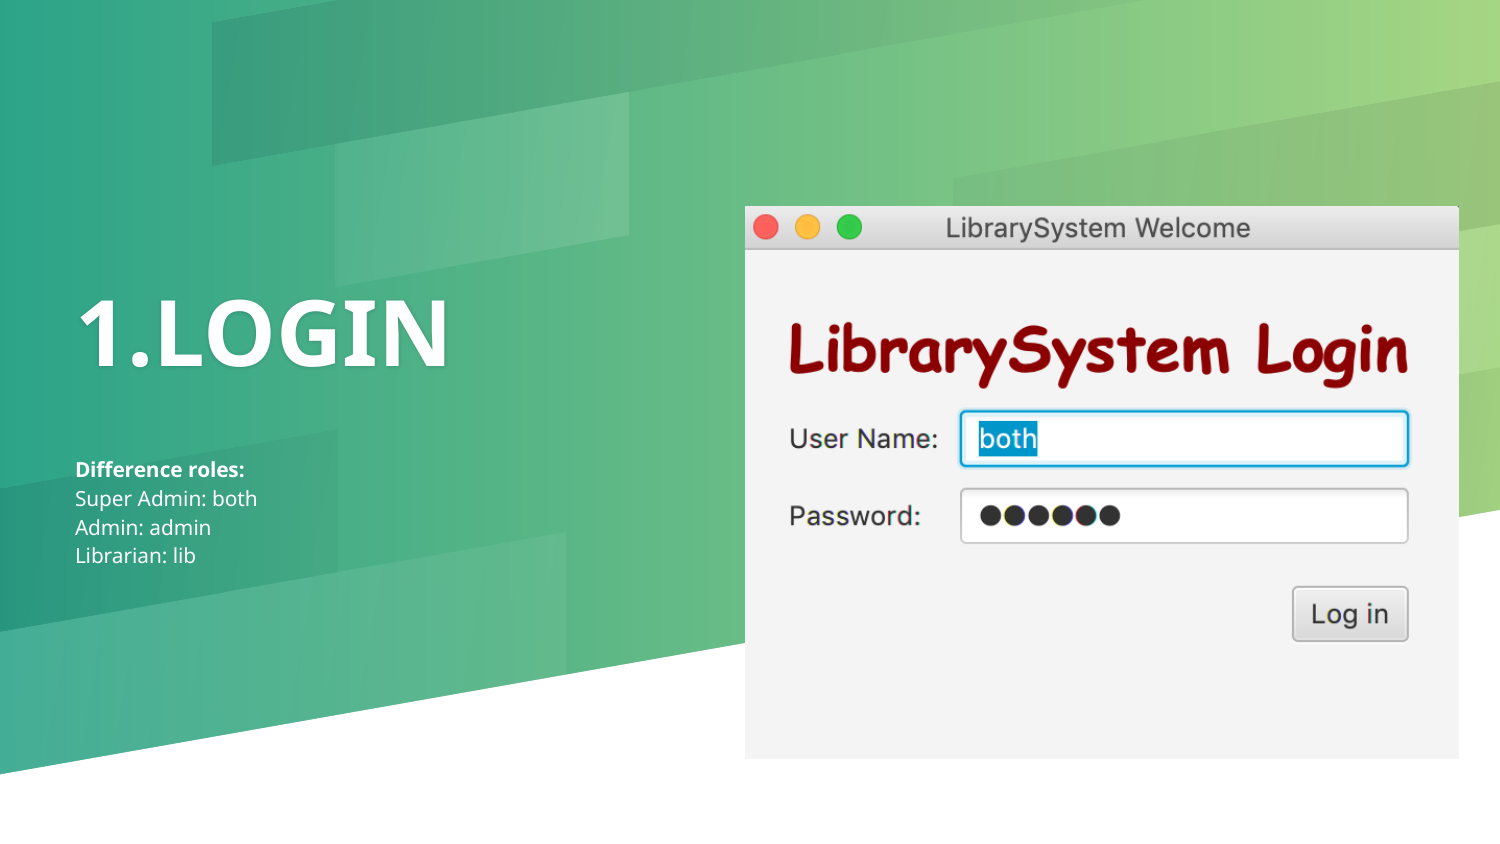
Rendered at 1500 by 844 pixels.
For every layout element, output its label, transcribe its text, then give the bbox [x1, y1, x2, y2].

title 1.LOGIN [74, 234, 739, 426]
subtitle Difference roles: Super Admin: both Admin: admin Librarian: lib [74, 452, 739, 583]
picture [745, 206, 1459, 760]
